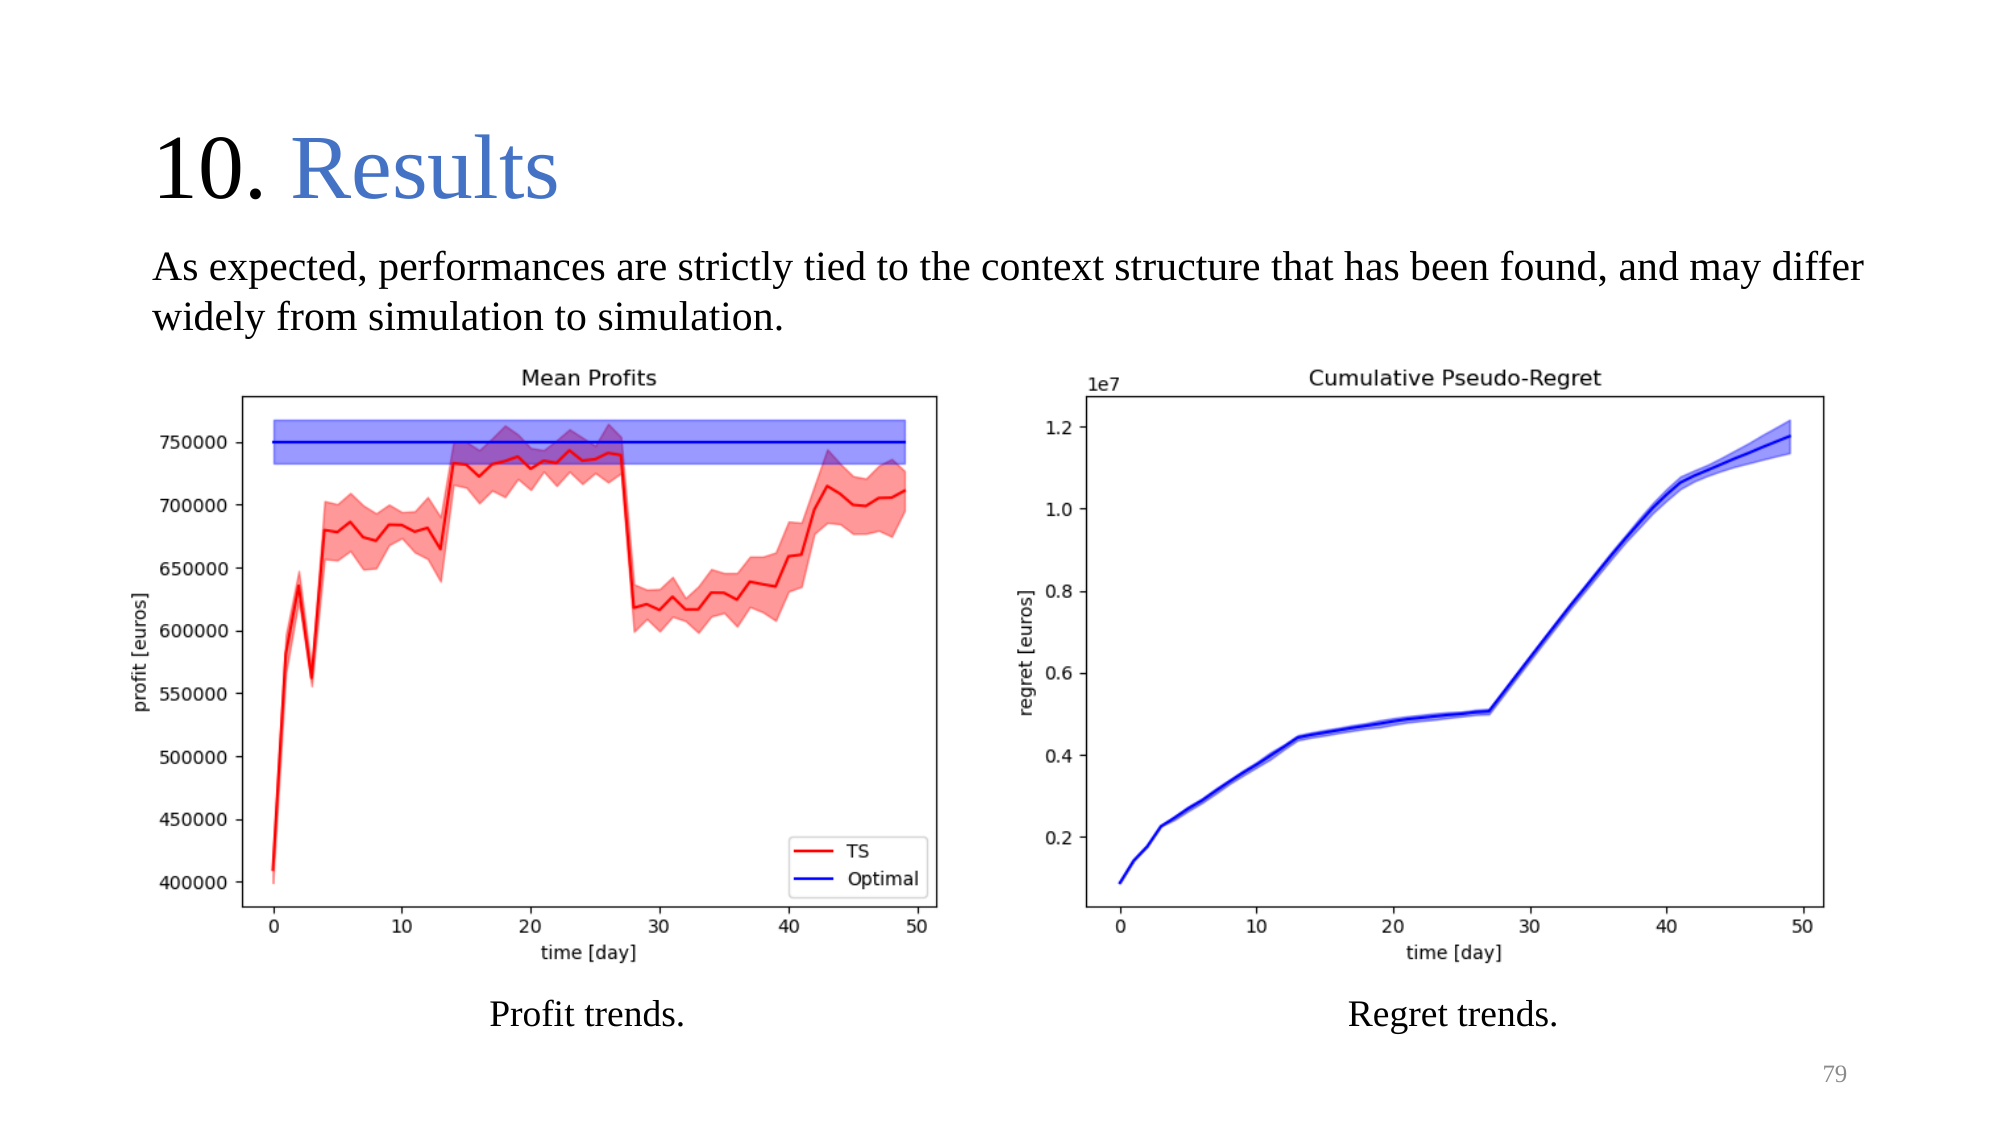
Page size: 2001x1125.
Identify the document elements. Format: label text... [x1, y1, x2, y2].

slide_number 79 [1412, 1042, 1863, 1103]
picture [113, 350, 956, 983]
picture [999, 350, 1843, 983]
text_box Profit trends. [275, 983, 900, 1042]
text_box As expected, performances are strictly tied to the context structure that has been found, and may differ widely from simulation to simulation. [137, 231, 1908, 347]
title 10. Results [137, 59, 1863, 231]
text_box Regret trends. [1141, 983, 1766, 1042]
